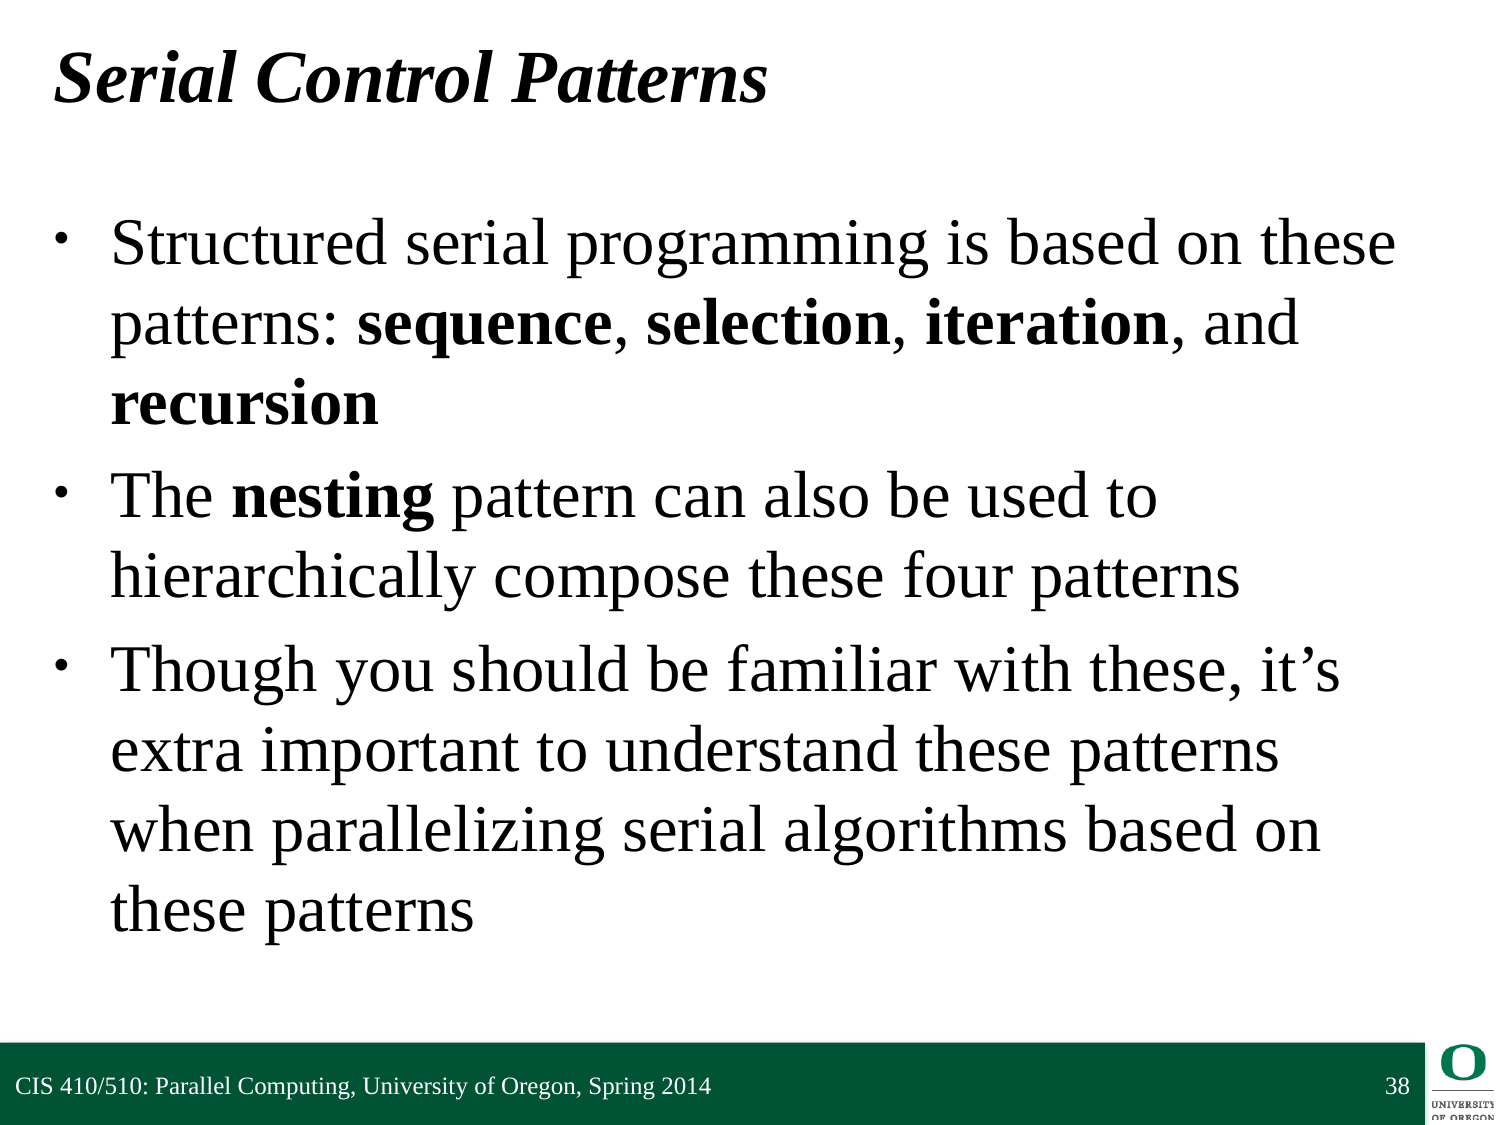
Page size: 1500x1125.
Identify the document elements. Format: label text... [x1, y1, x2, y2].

list Structured serial programming is based on these patterns: sequence, selection, iteration, and recursion The nesting pattern can also be used to hierarchically compose these four patterns Though you should be familiar with these, it’s extra important to understand these patterns when parallelizing serial algorithms based on these patterns [39, 189, 1459, 1054]
title Serial Control Patterns [39, 0, 1500, 145]
slide_number 38 [1074, 1044, 1425, 1125]
footer CIS 410/510: Parallel Computing, University of Oregon, Spring 2014 [0, 1044, 988, 1125]
